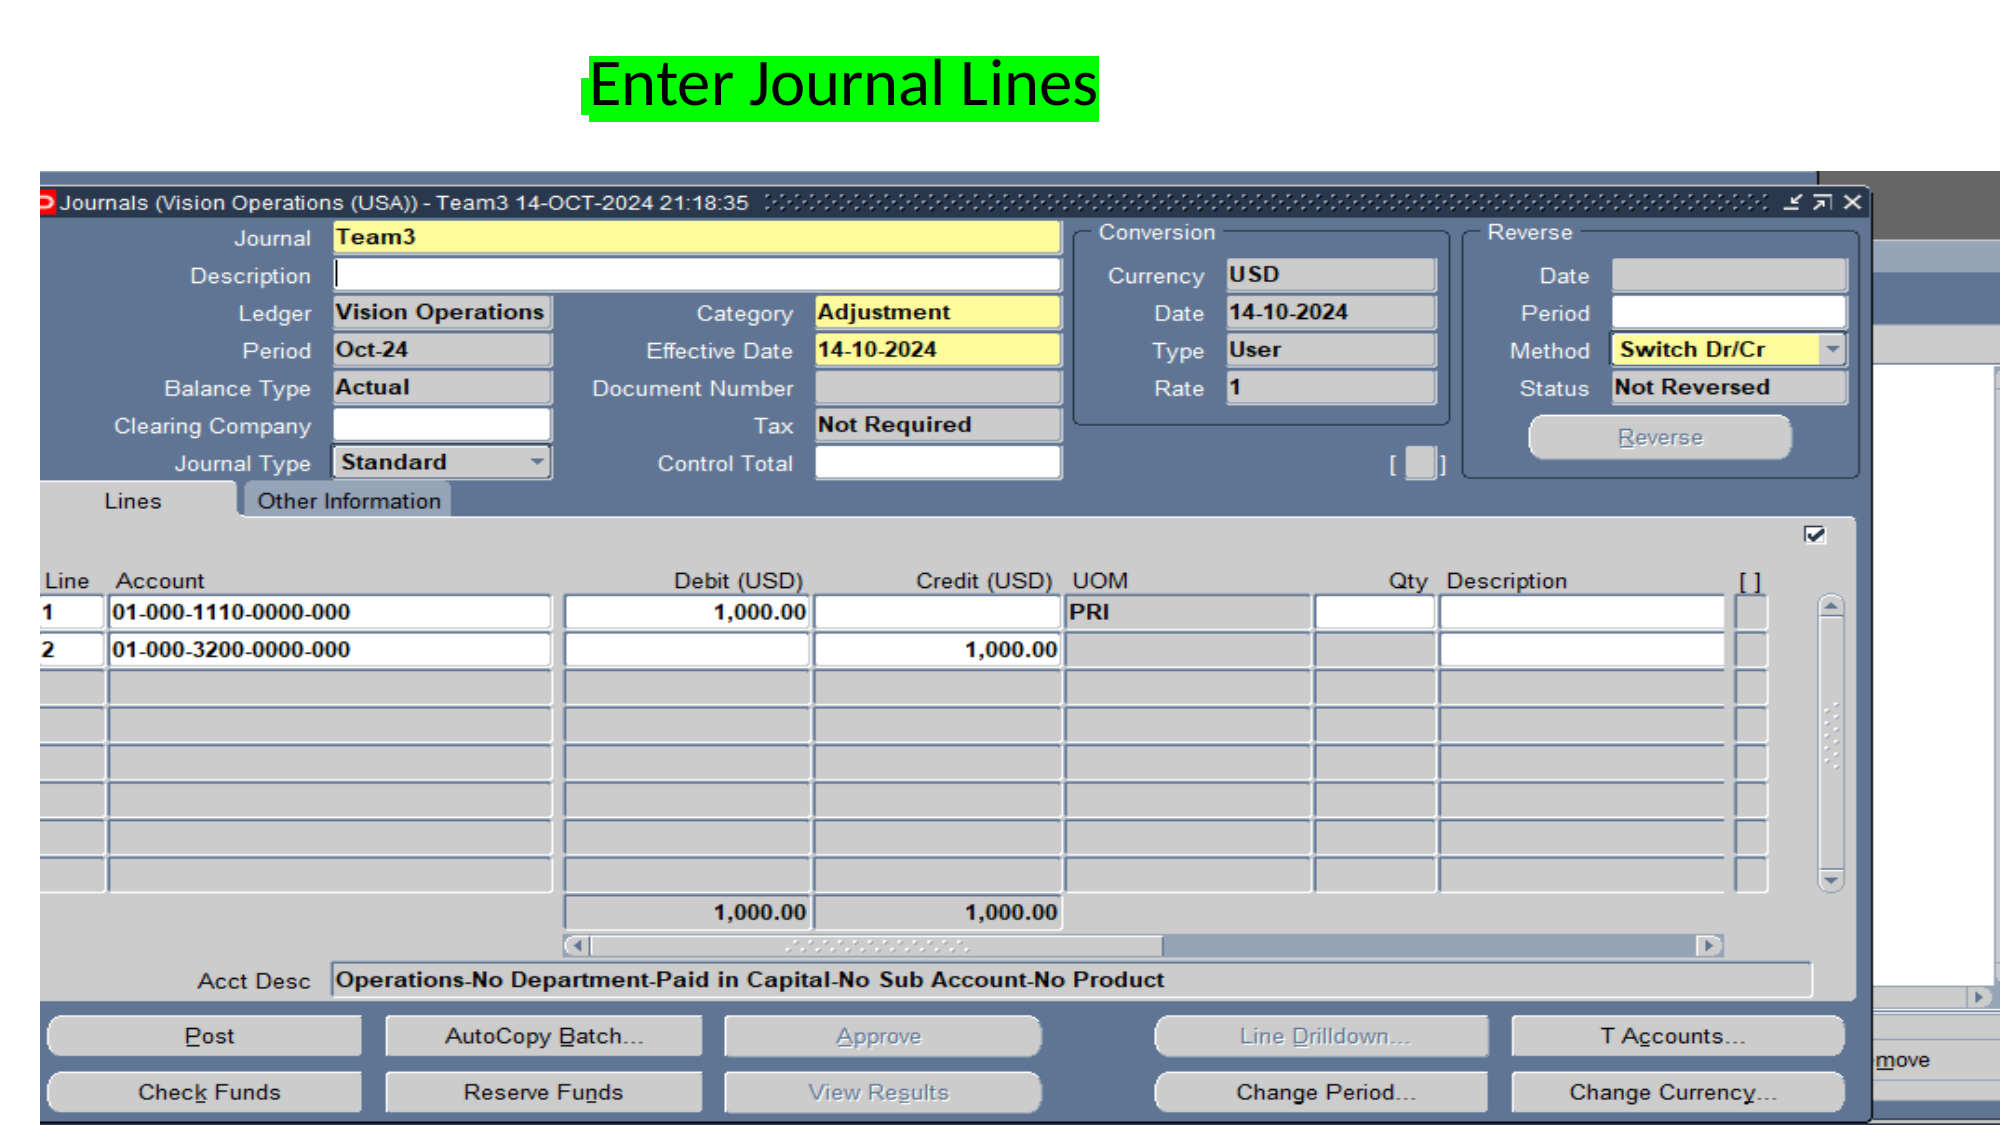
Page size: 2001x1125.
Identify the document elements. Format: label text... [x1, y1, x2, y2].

text_box Enter Journal Lines [565, 31, 1651, 127]
picture [40, 171, 2000, 1125]
